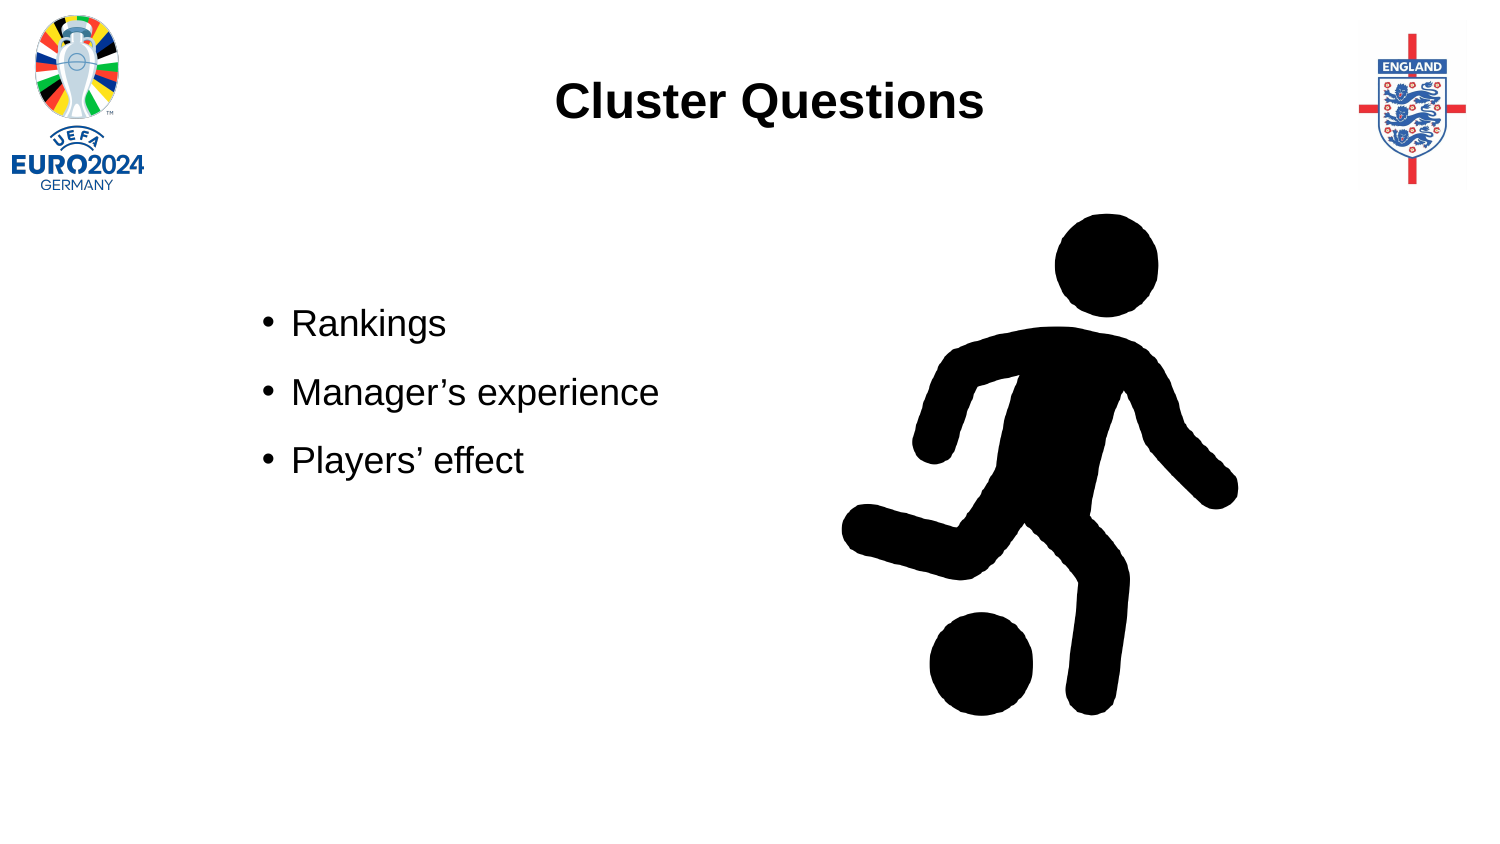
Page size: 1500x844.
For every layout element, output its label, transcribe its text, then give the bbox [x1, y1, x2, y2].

picture [11, 14, 145, 190]
list Rankings Manager’s experience Players’ effect [250, 286, 1500, 823]
picture [1358, 20, 1467, 190]
title Cluster Questions [181, 28, 1353, 176]
picture [731, 200, 1359, 737]
